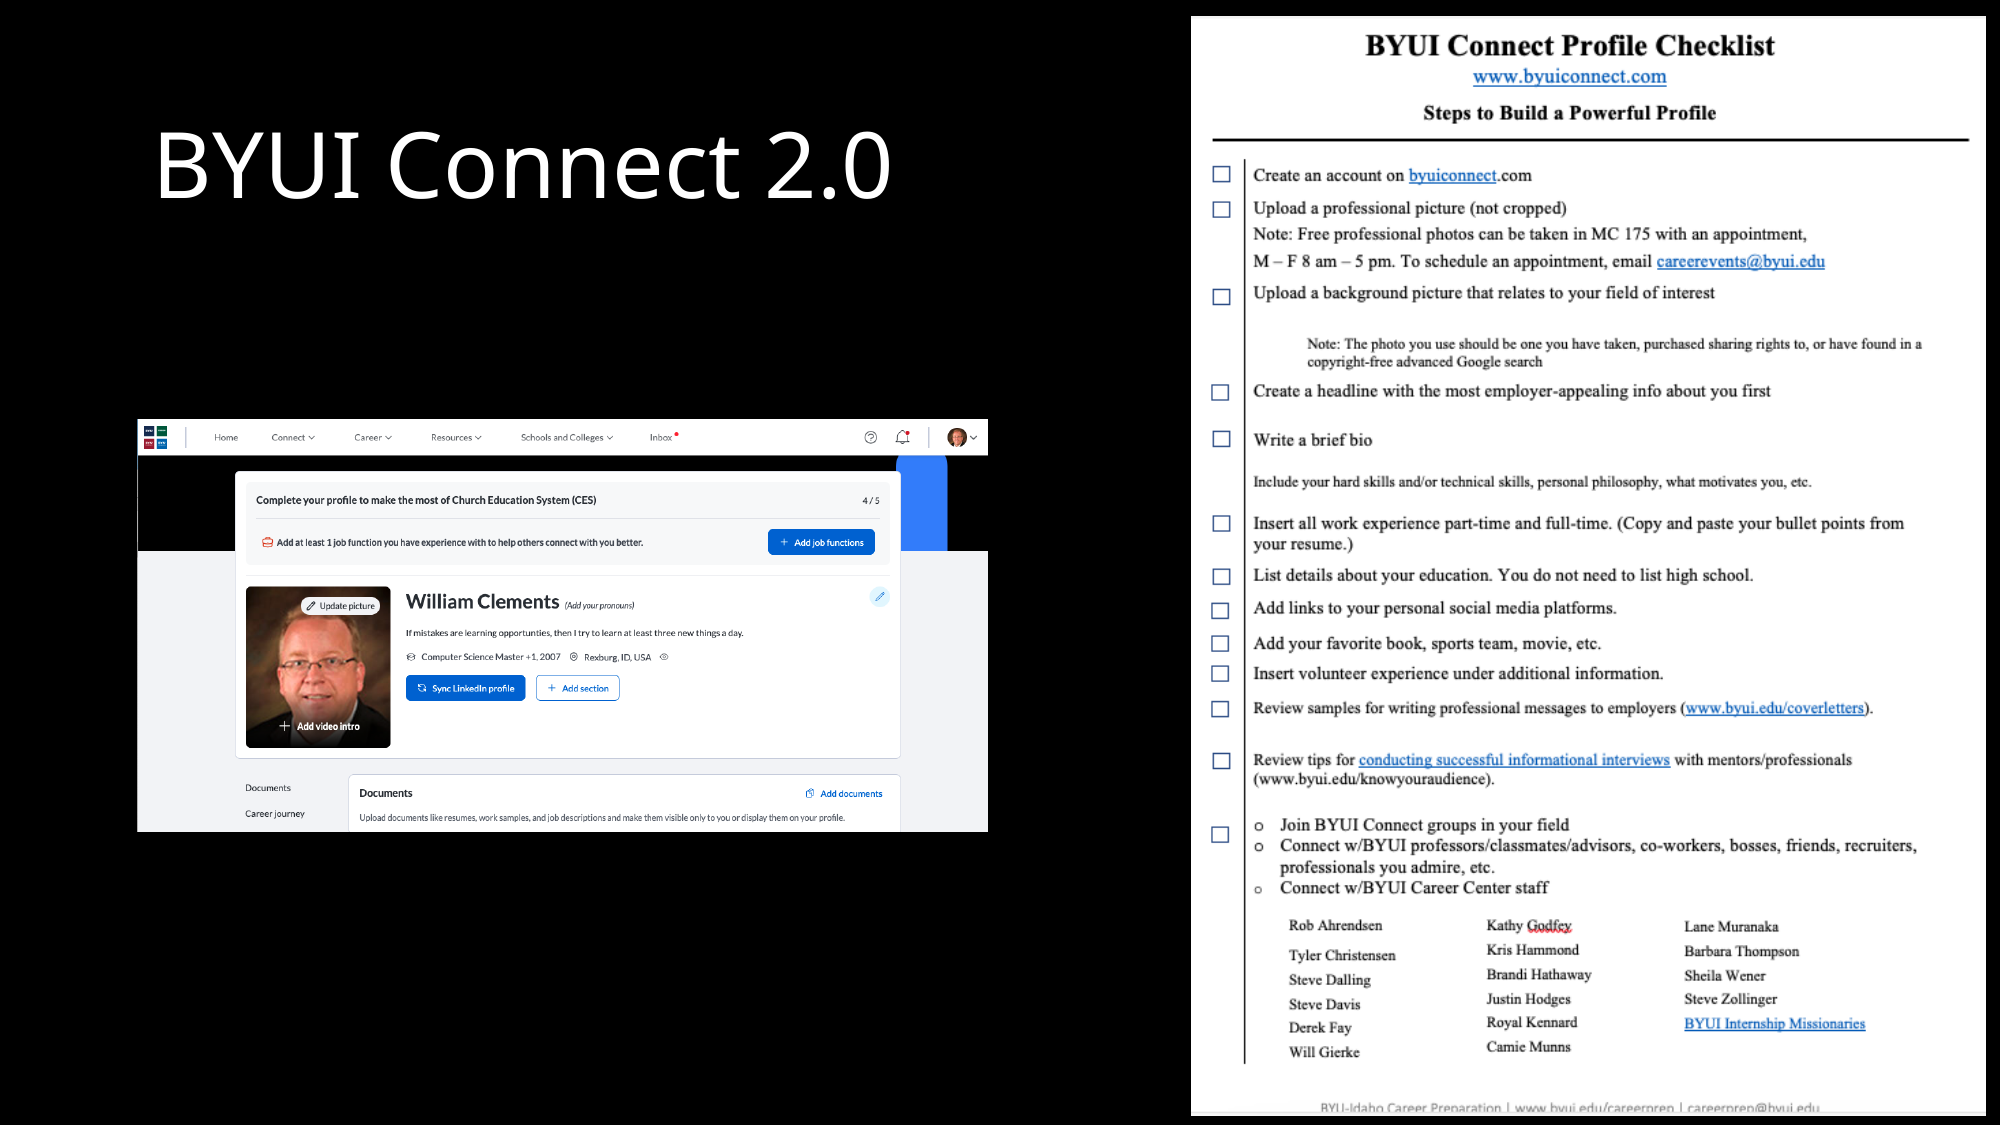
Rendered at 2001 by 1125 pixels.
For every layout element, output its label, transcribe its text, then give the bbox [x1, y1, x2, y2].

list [1190, 16, 1987, 1116]
title BYUI Connect 2.0 [137, 59, 1190, 278]
picture [136, 418, 988, 833]
